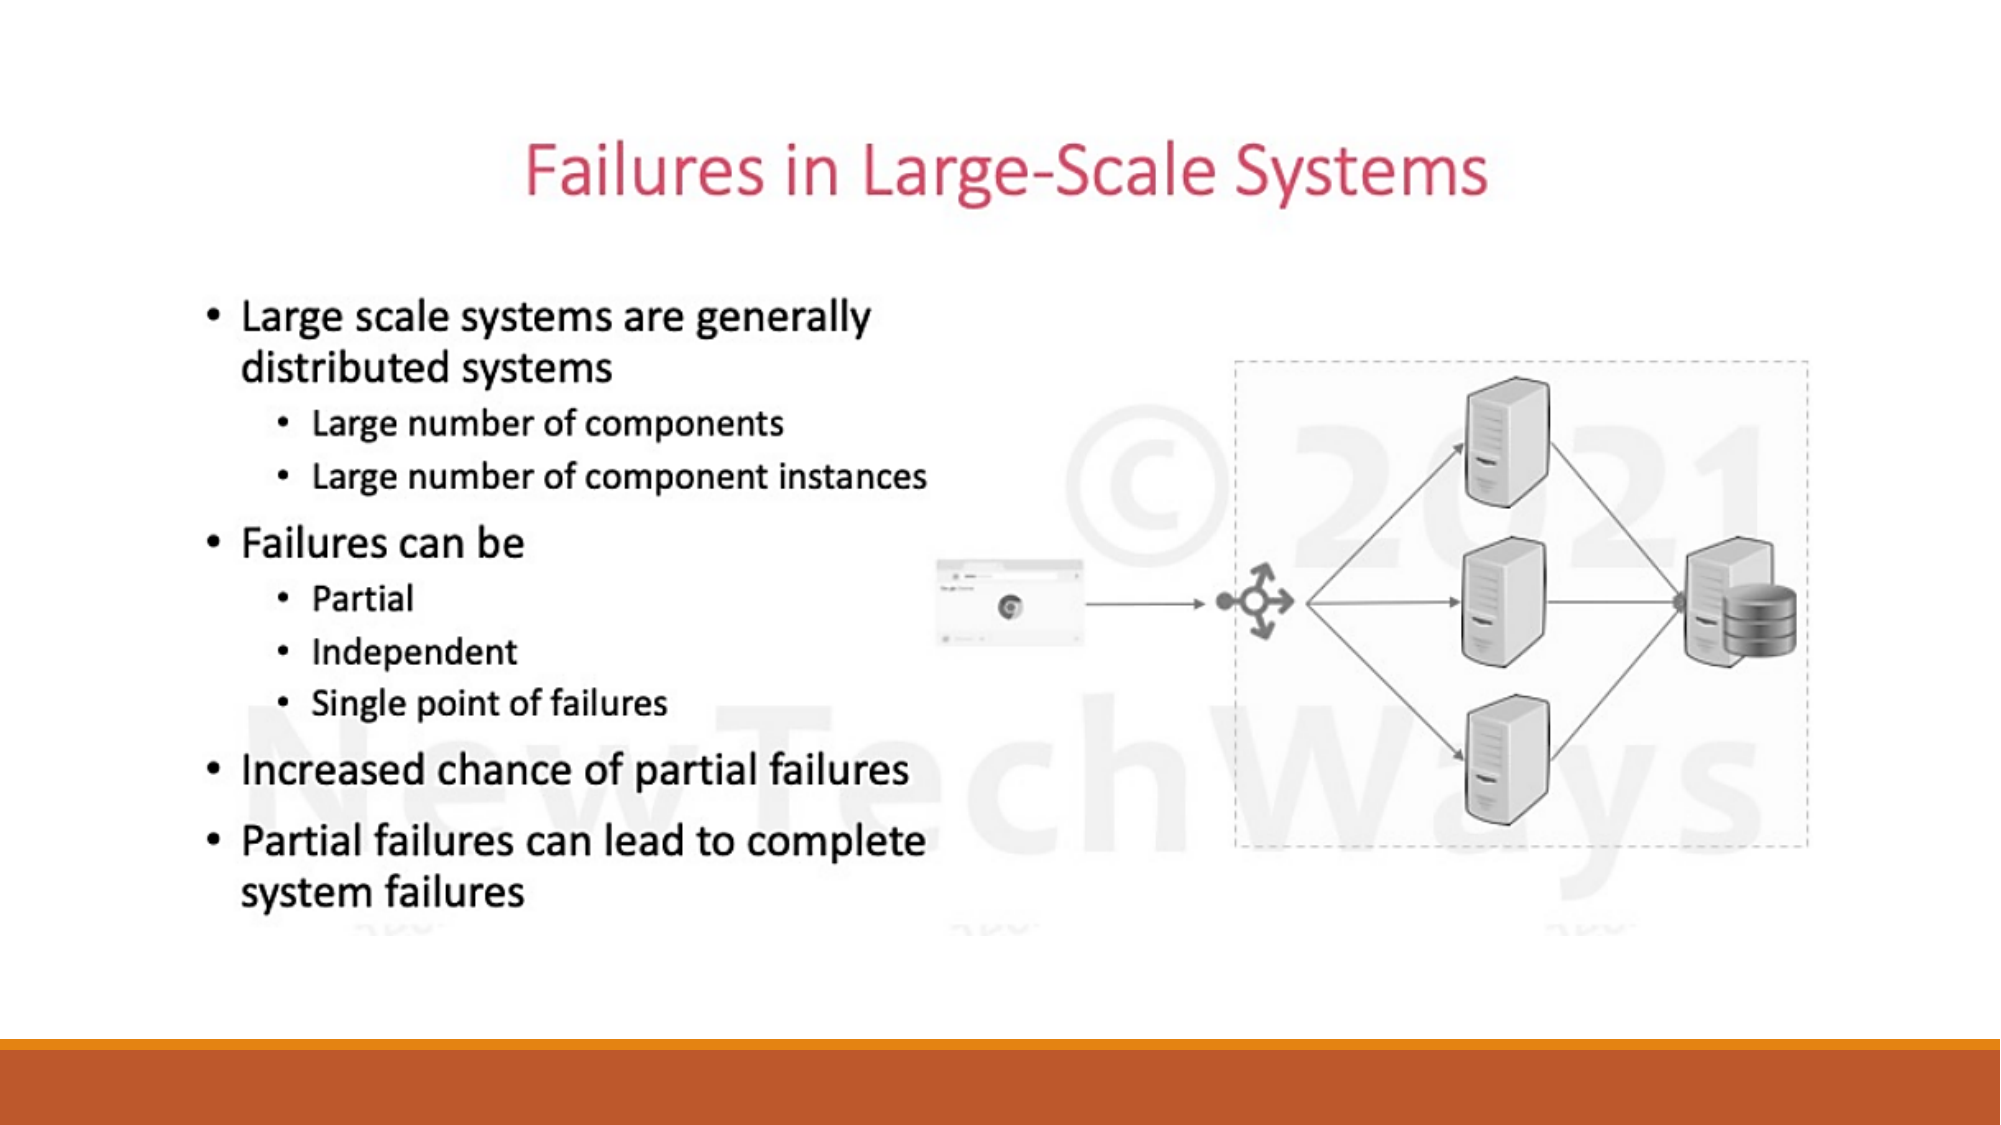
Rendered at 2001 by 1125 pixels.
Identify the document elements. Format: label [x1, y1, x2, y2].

picture [141, 120, 1843, 937]
